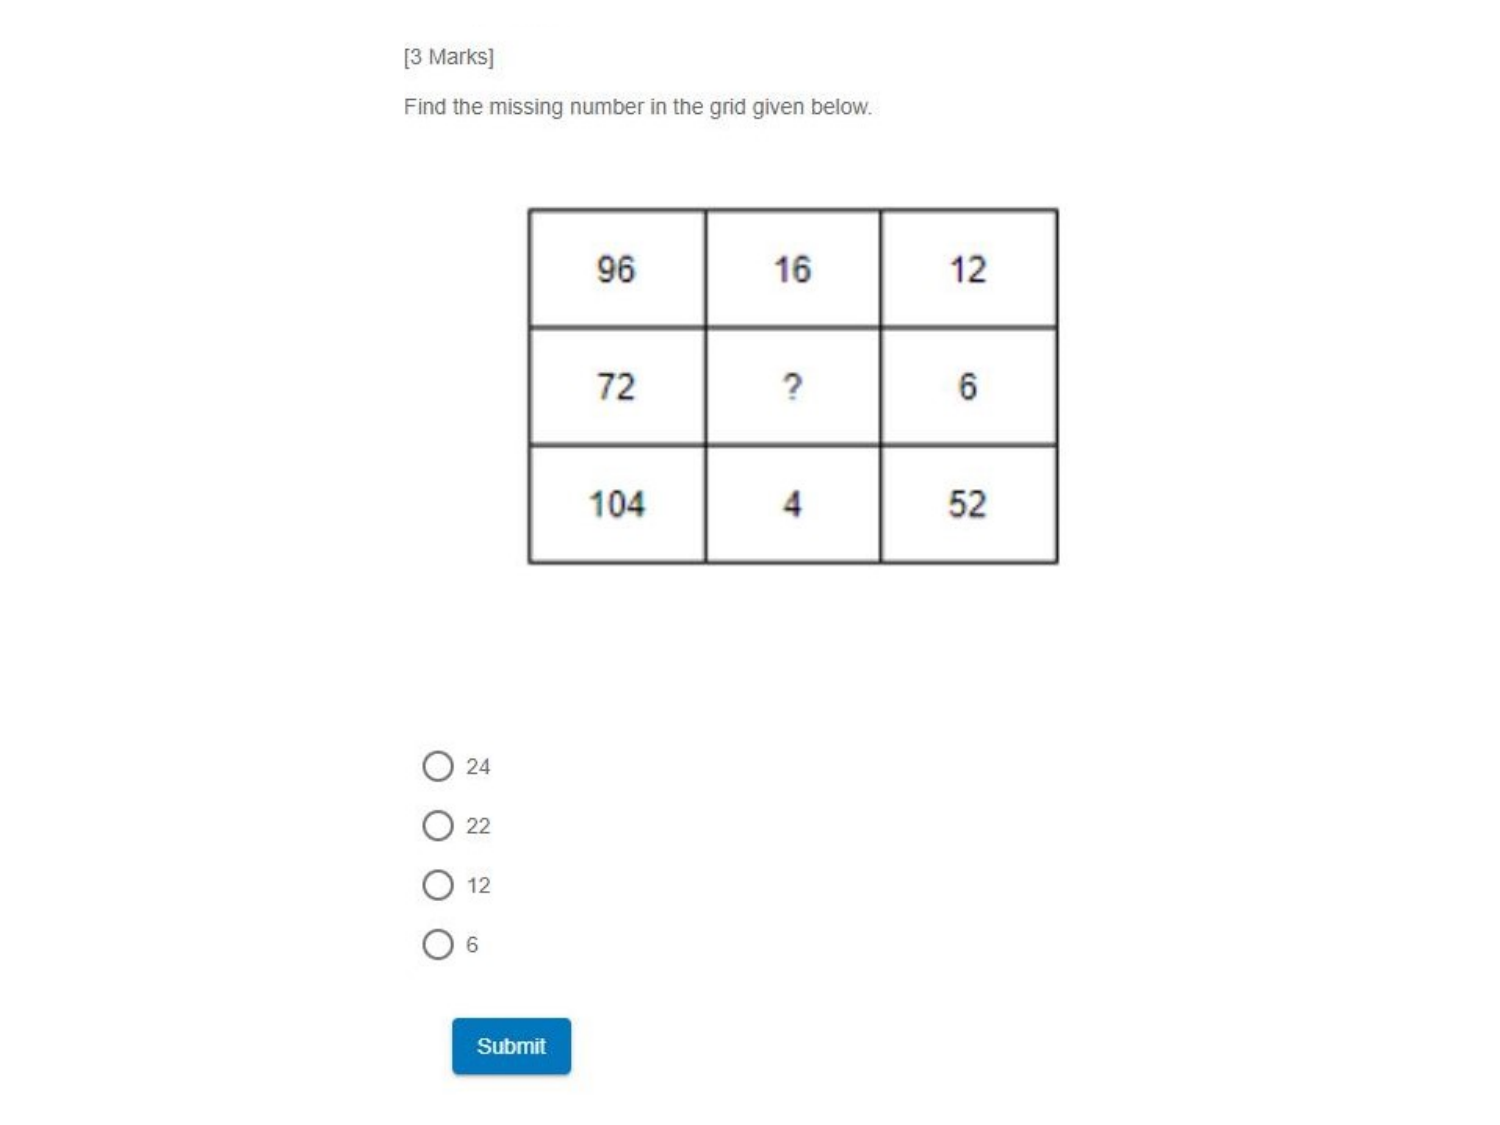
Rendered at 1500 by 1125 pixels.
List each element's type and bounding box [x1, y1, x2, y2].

picture [404, 18, 1096, 1098]
